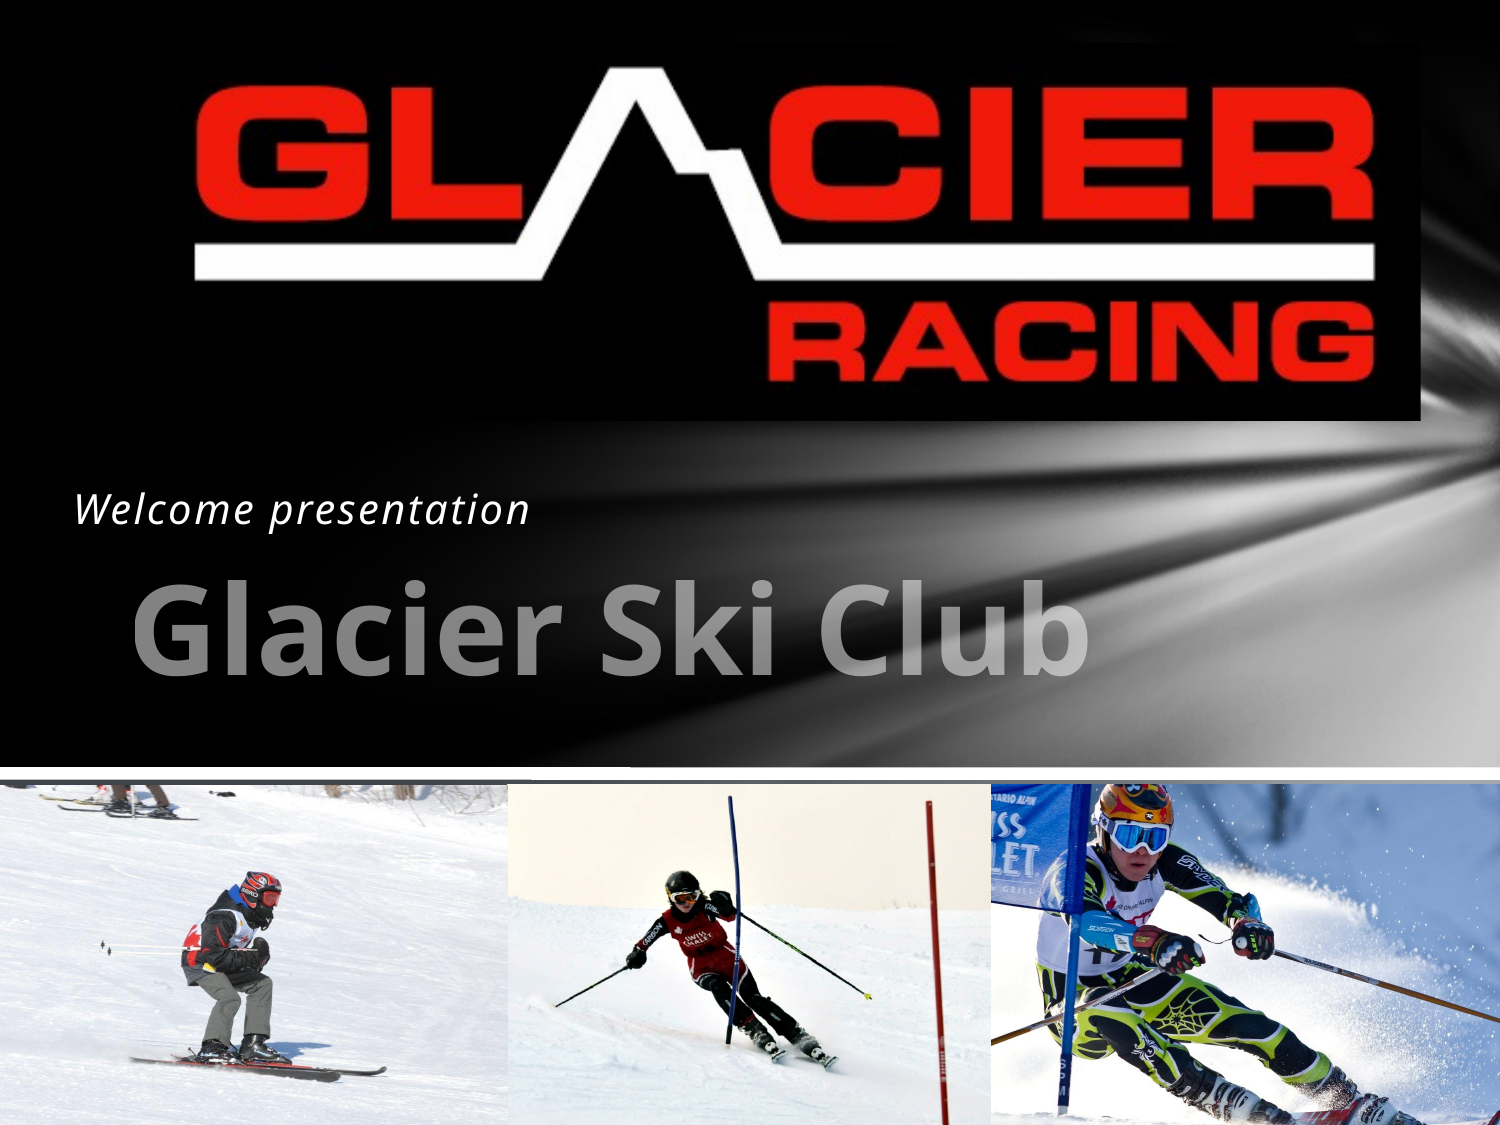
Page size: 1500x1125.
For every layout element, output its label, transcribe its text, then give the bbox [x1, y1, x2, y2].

subtitle Welcome presentation [57, 474, 112, 700]
title Glacier Ski Club [112, 467, 1388, 709]
picture [143, 43, 1422, 422]
picture [0, 784, 1500, 1125]
